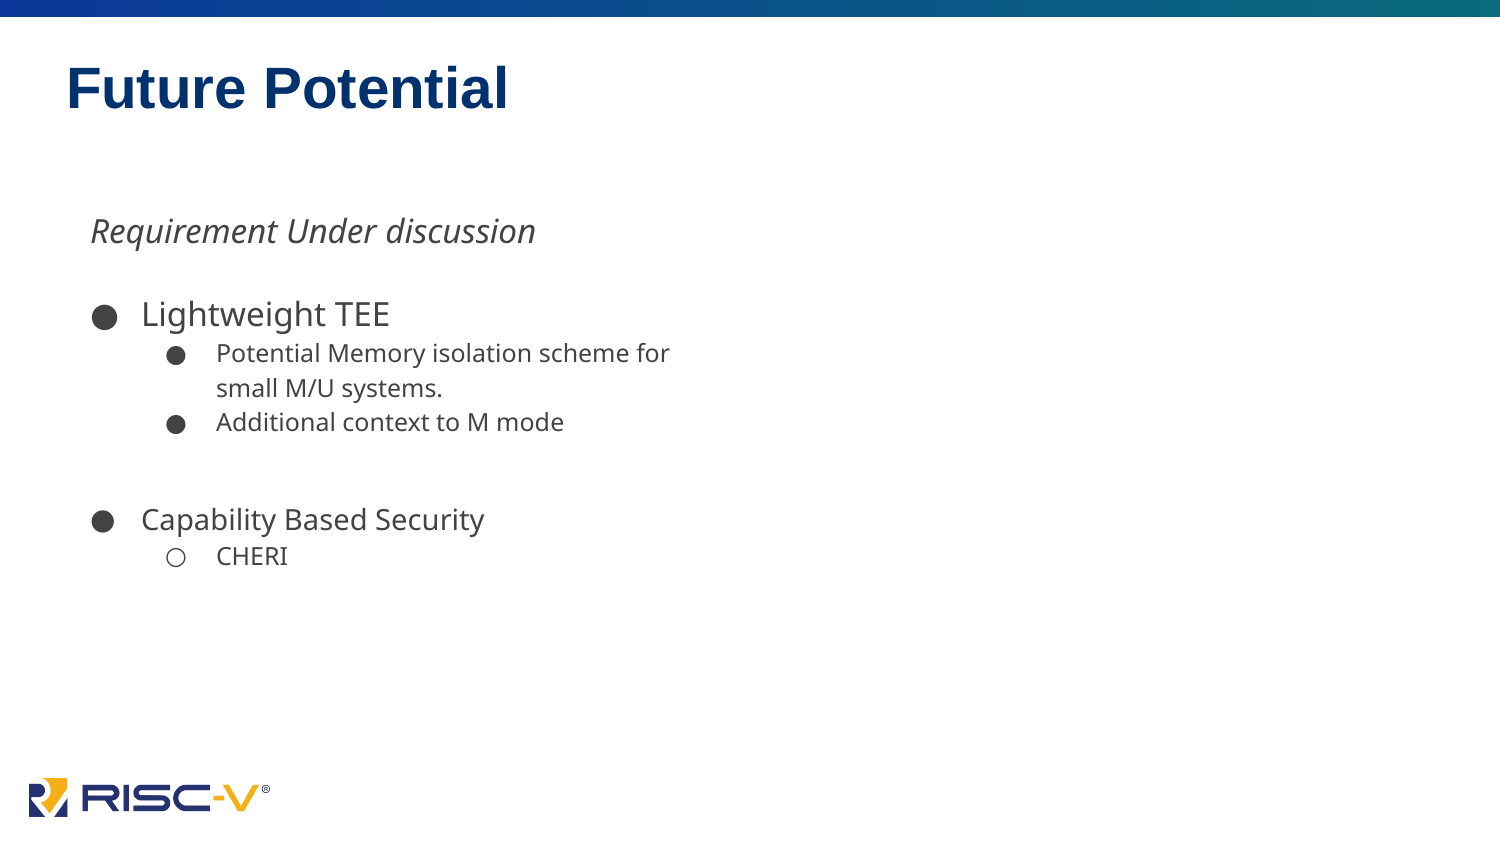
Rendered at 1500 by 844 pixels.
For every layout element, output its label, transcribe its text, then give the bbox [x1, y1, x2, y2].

picture [29, 778, 270, 817]
list Requirement Under discussion Lightweight TEE Potential Memory isolation scheme for small M/U systems. Additional context to M mode Capability Based Security CHERI [51, 189, 708, 750]
title Future Potential [51, 35, 1449, 159]
